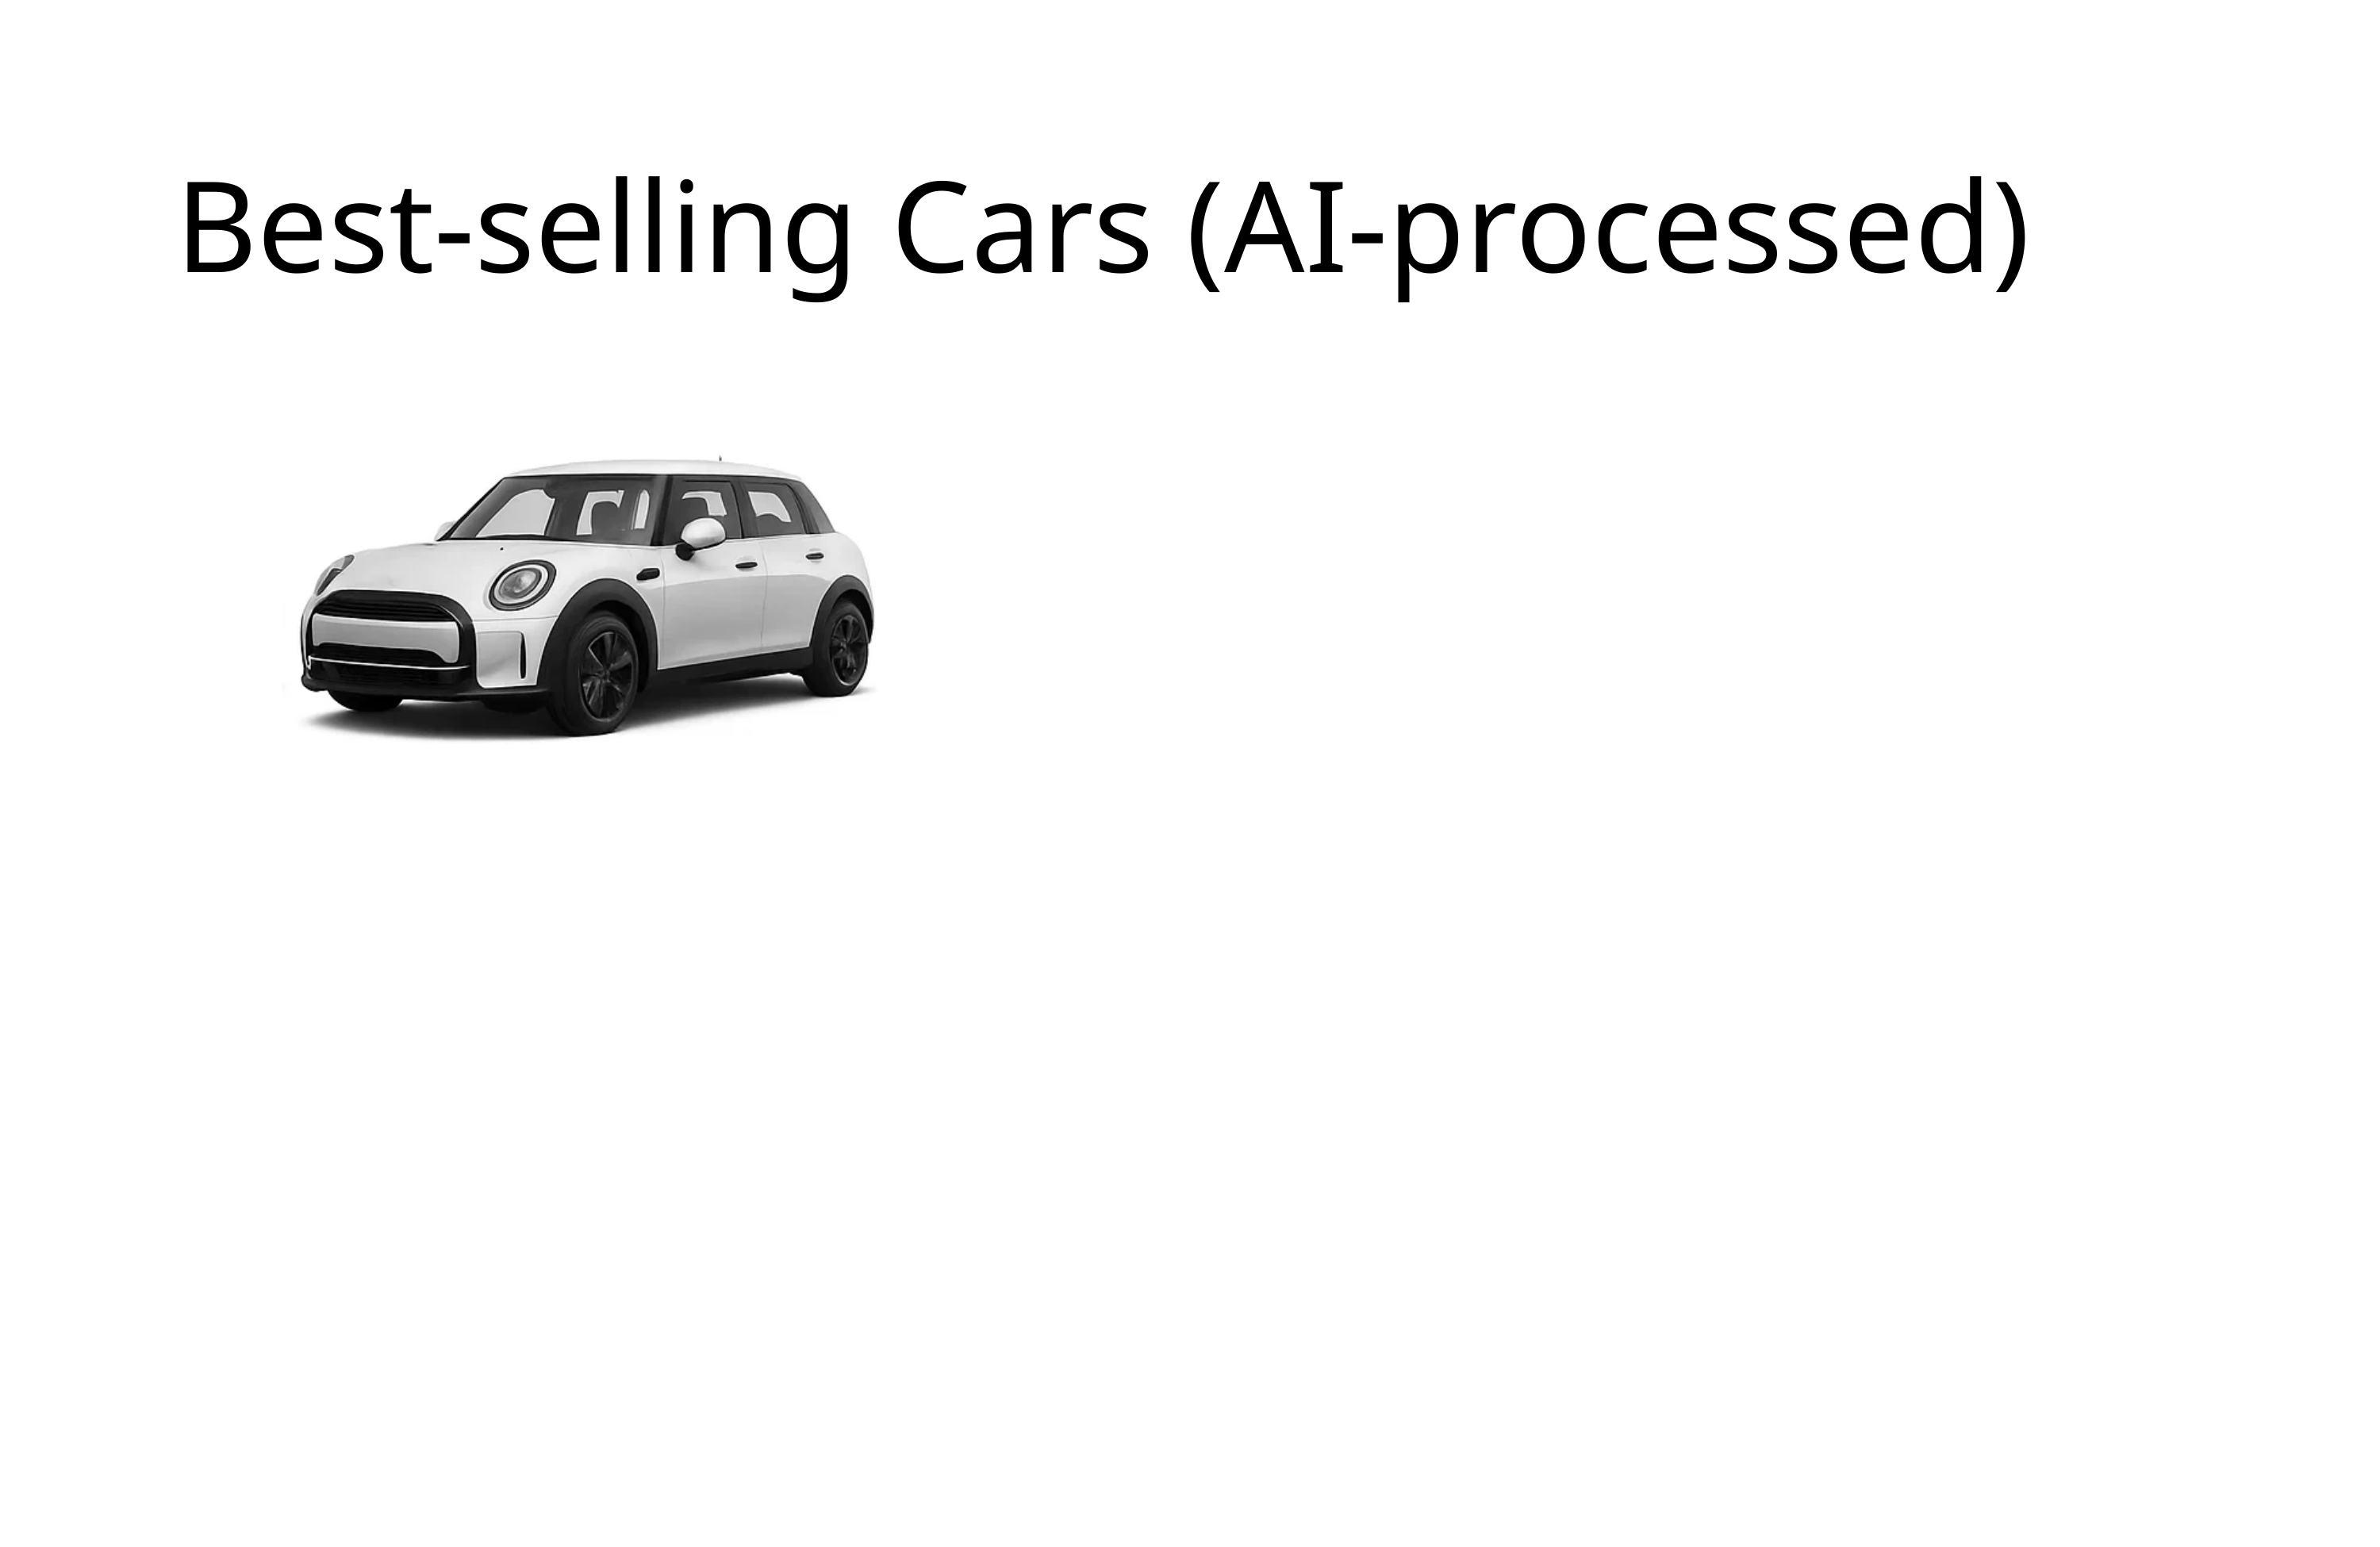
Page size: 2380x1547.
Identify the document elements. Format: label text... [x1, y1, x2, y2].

picture [282, 444, 903, 745]
title Best-selling Cars (AI-processed) [163, 82, 2217, 382]
